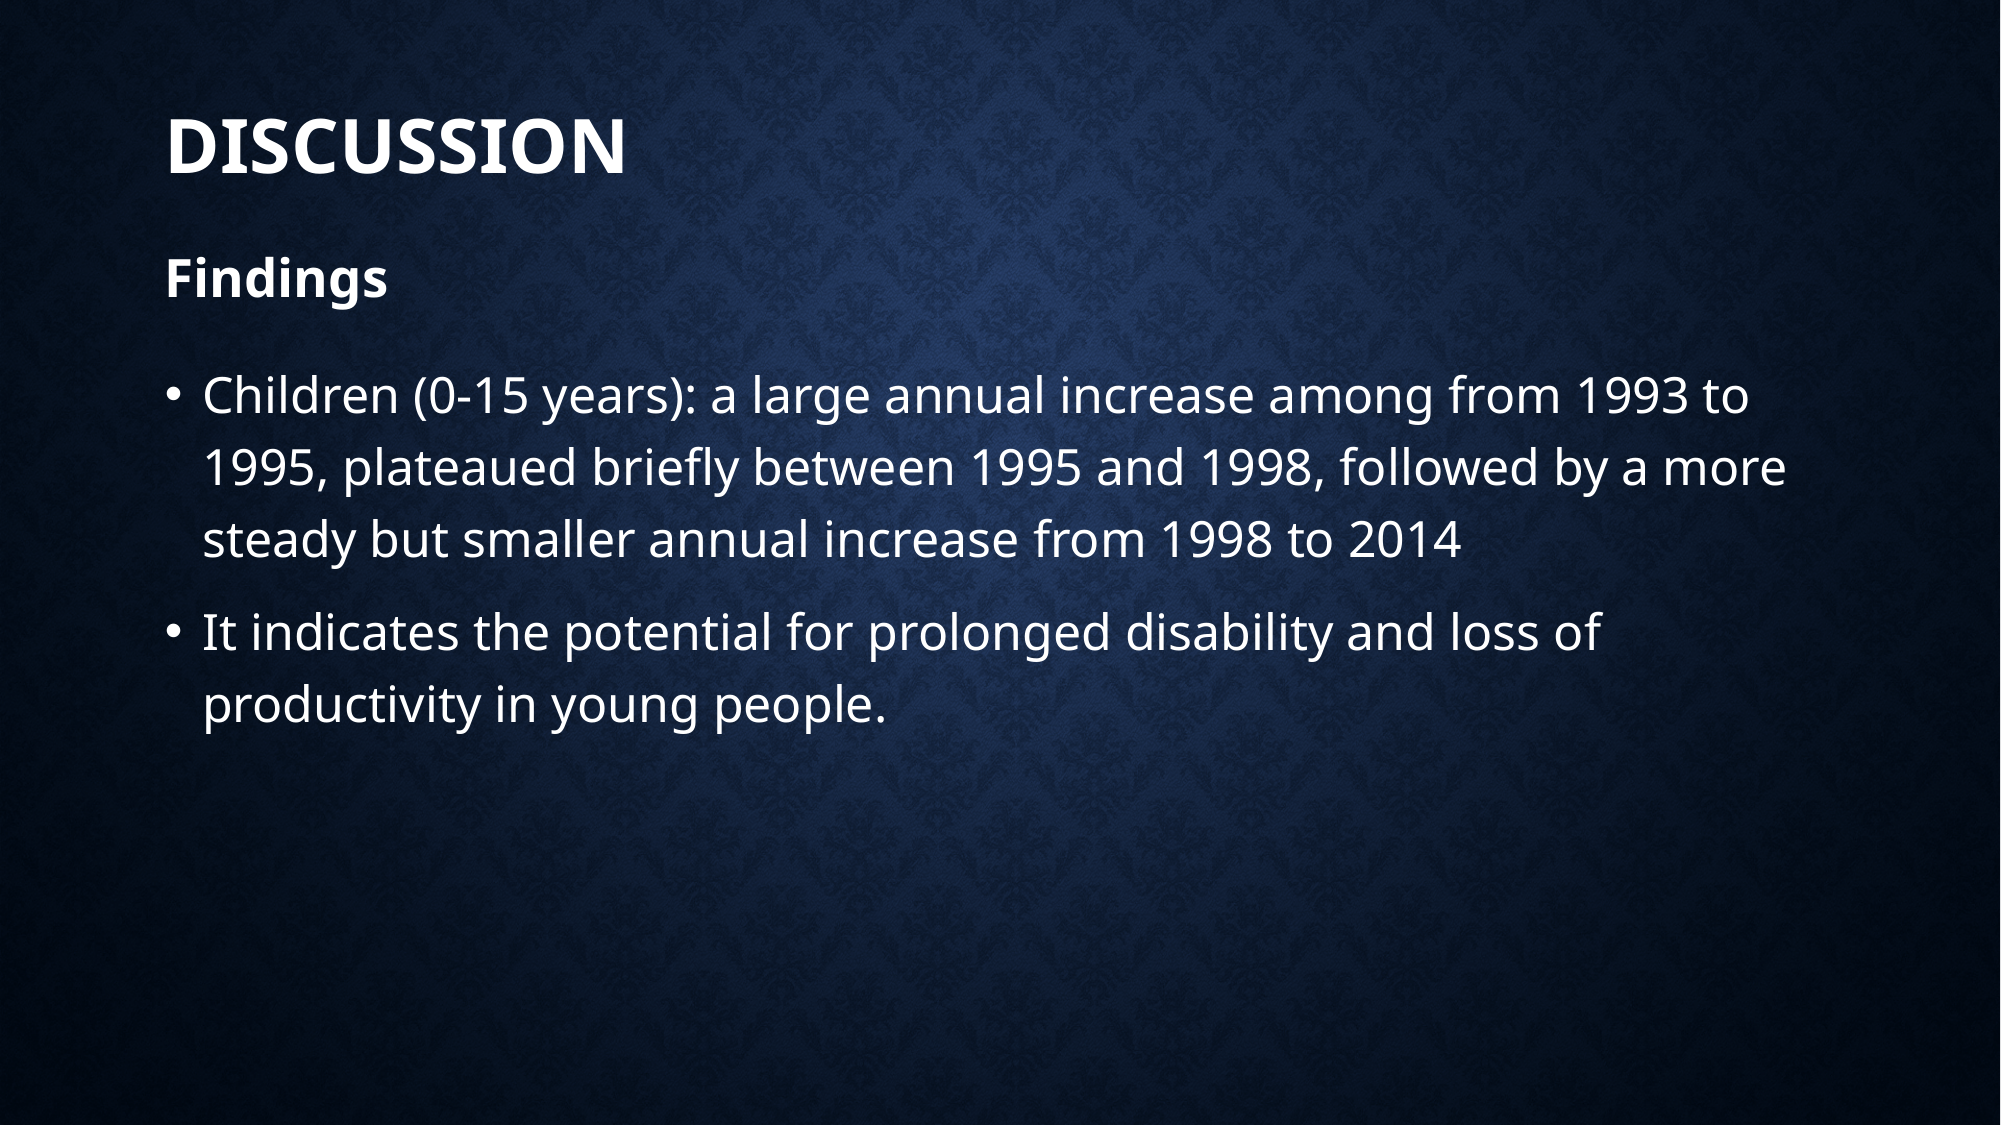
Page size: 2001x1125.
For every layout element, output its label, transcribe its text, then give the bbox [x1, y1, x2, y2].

title Discussion Findings [149, 99, 1849, 318]
list Children (0-15 years): a large annual increase among from 1993 to 1995, plateaued briefly between 1995 and 1998, followed by a more steady but smaller annual increase from 1998 to 2014 It indicates the potential for prolonged disability and loss of productivity in young people. [149, 343, 1849, 950]
